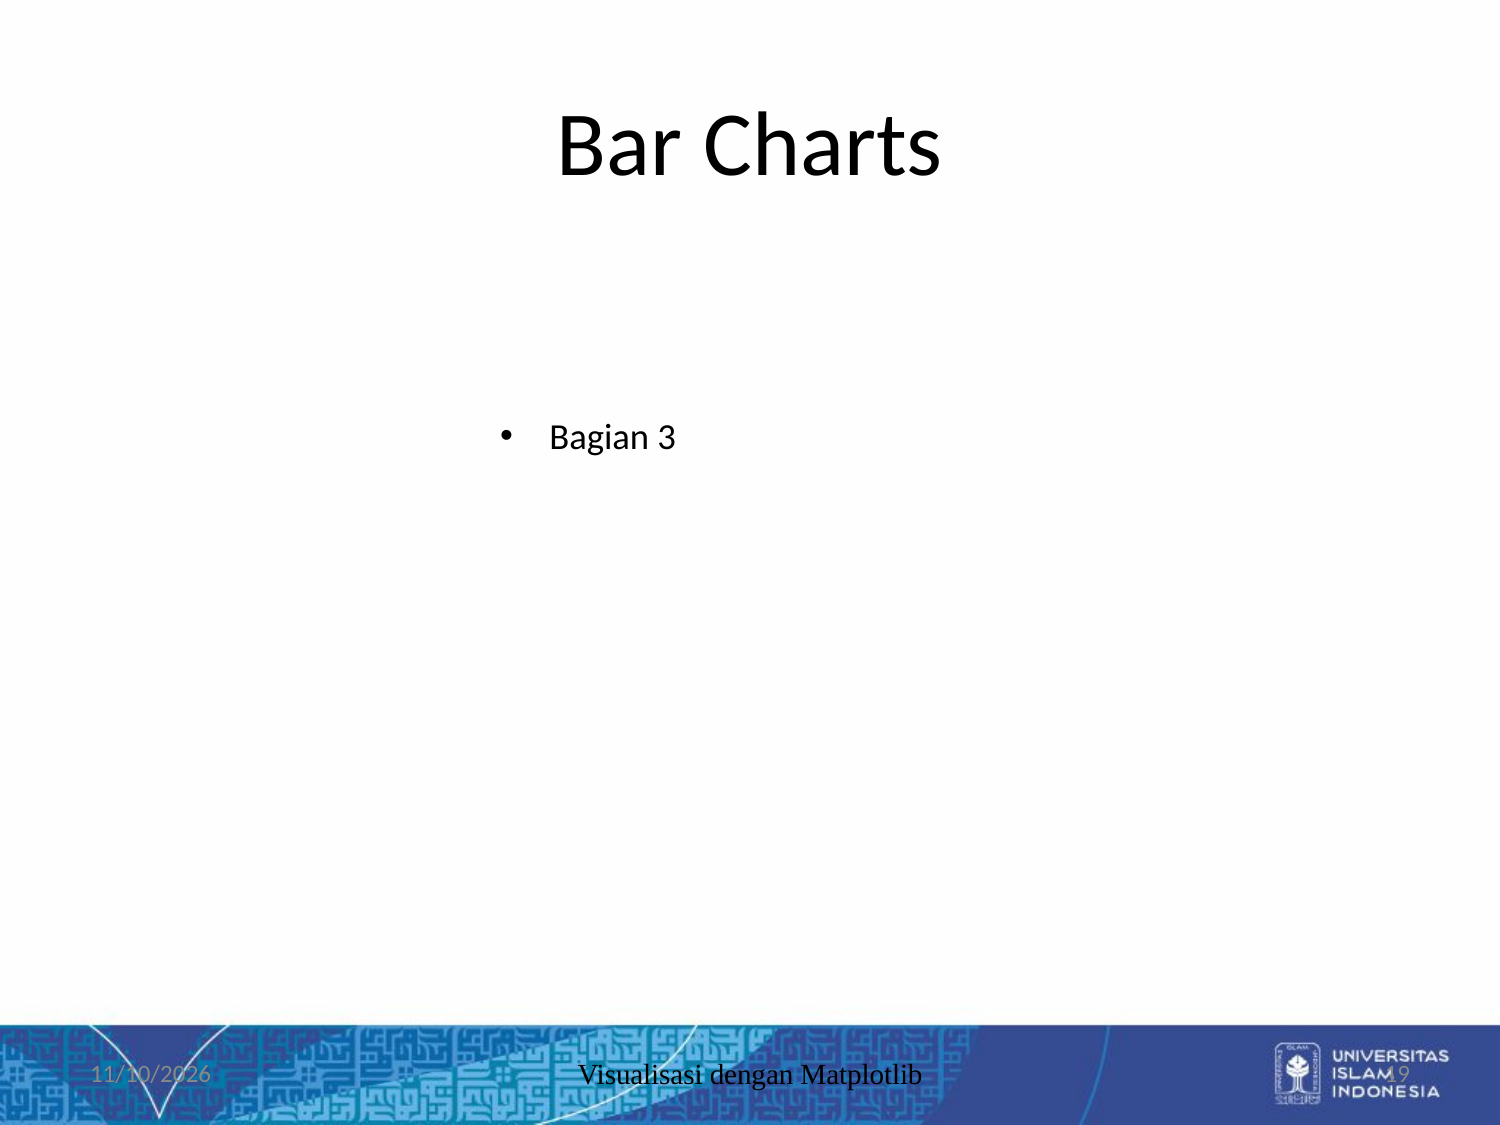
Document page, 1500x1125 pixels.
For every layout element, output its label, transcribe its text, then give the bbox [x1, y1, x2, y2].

slide_number 19 [1074, 1042, 1425, 1103]
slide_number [75, 1042, 425, 1103]
list Bagian 3 [484, 405, 1500, 465]
picture [0, 0, 1500, 1125]
title Bar Charts [75, 45, 1425, 233]
footer Visualisasi dengan Matplotlib [512, 1042, 988, 1103]
